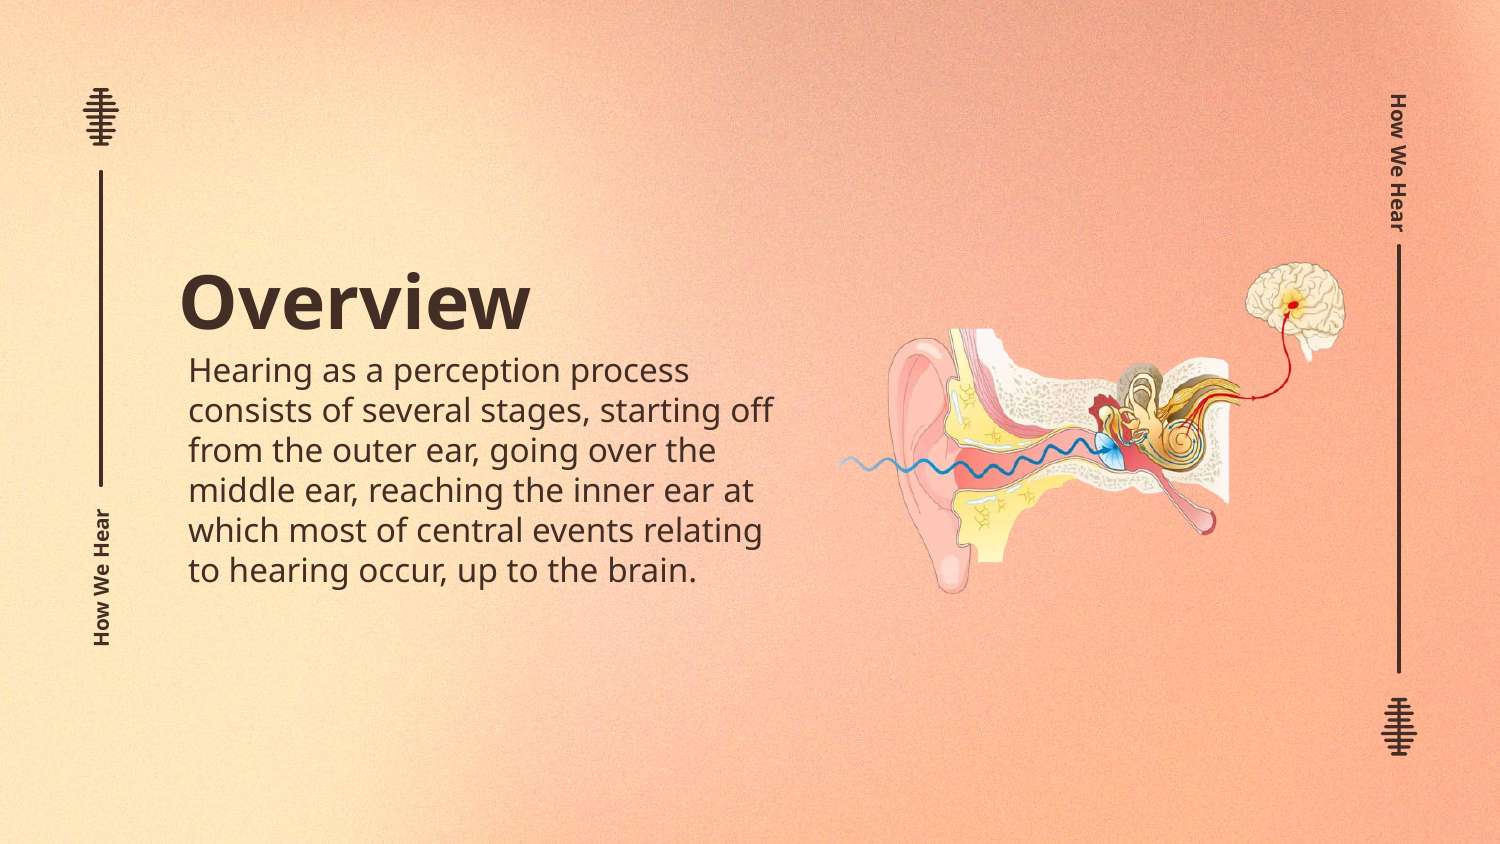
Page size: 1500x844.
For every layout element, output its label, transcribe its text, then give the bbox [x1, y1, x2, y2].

subtitle How We Hear [1376, 78, 1422, 252]
title Overview [163, 260, 801, 339]
subtitle How We Hear [77, 467, 123, 663]
subtitle Hearing as a perception process consists of several stages, starting off from the outer ear, going over the middle ear, reaching the inner ear at which most of central events relating to hearing occur, up to the brain. [173, 299, 811, 639]
picture [0, 0, 1500, 844]
